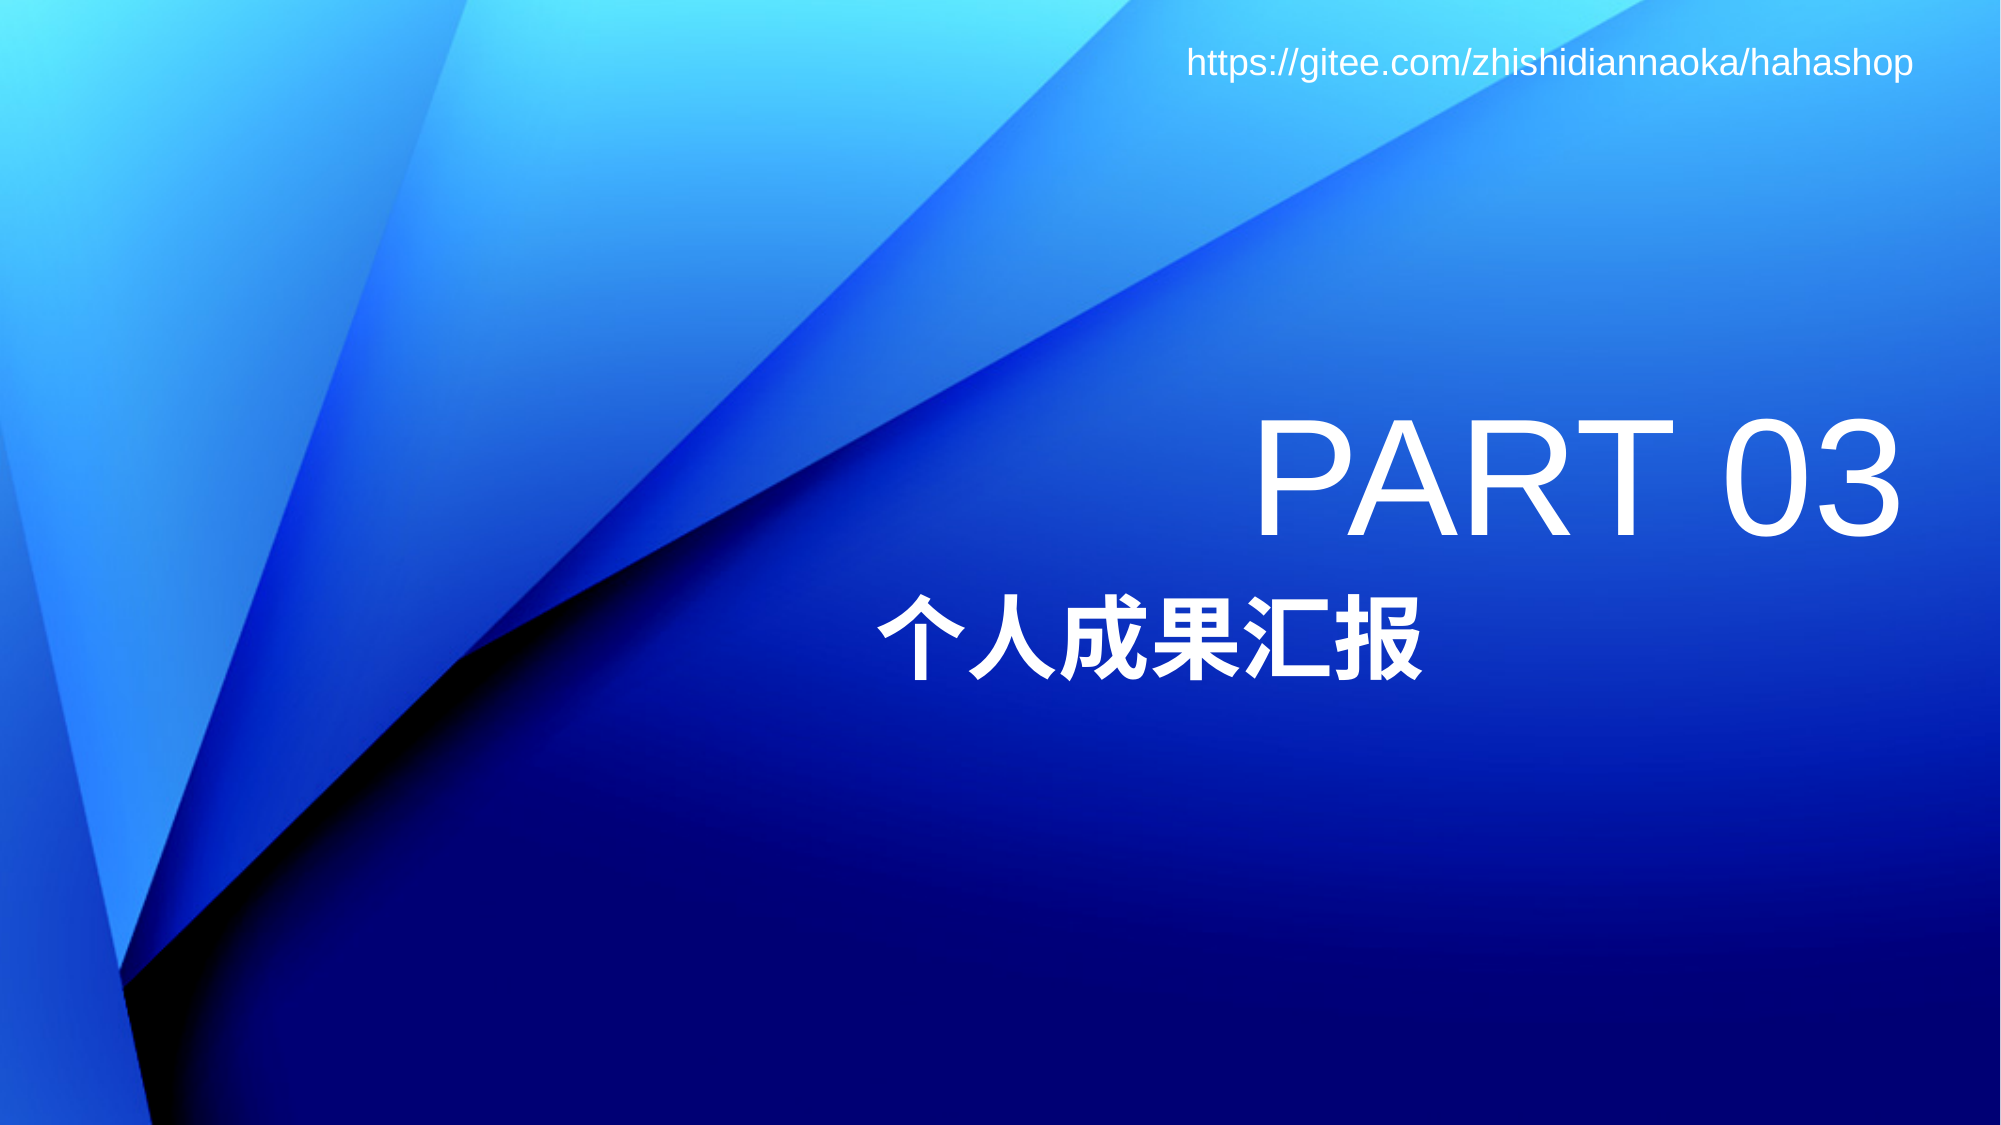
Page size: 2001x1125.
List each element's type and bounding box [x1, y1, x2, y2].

picture [0, 0, 2001, 1125]
text_box [860, 361, 1922, 701]
